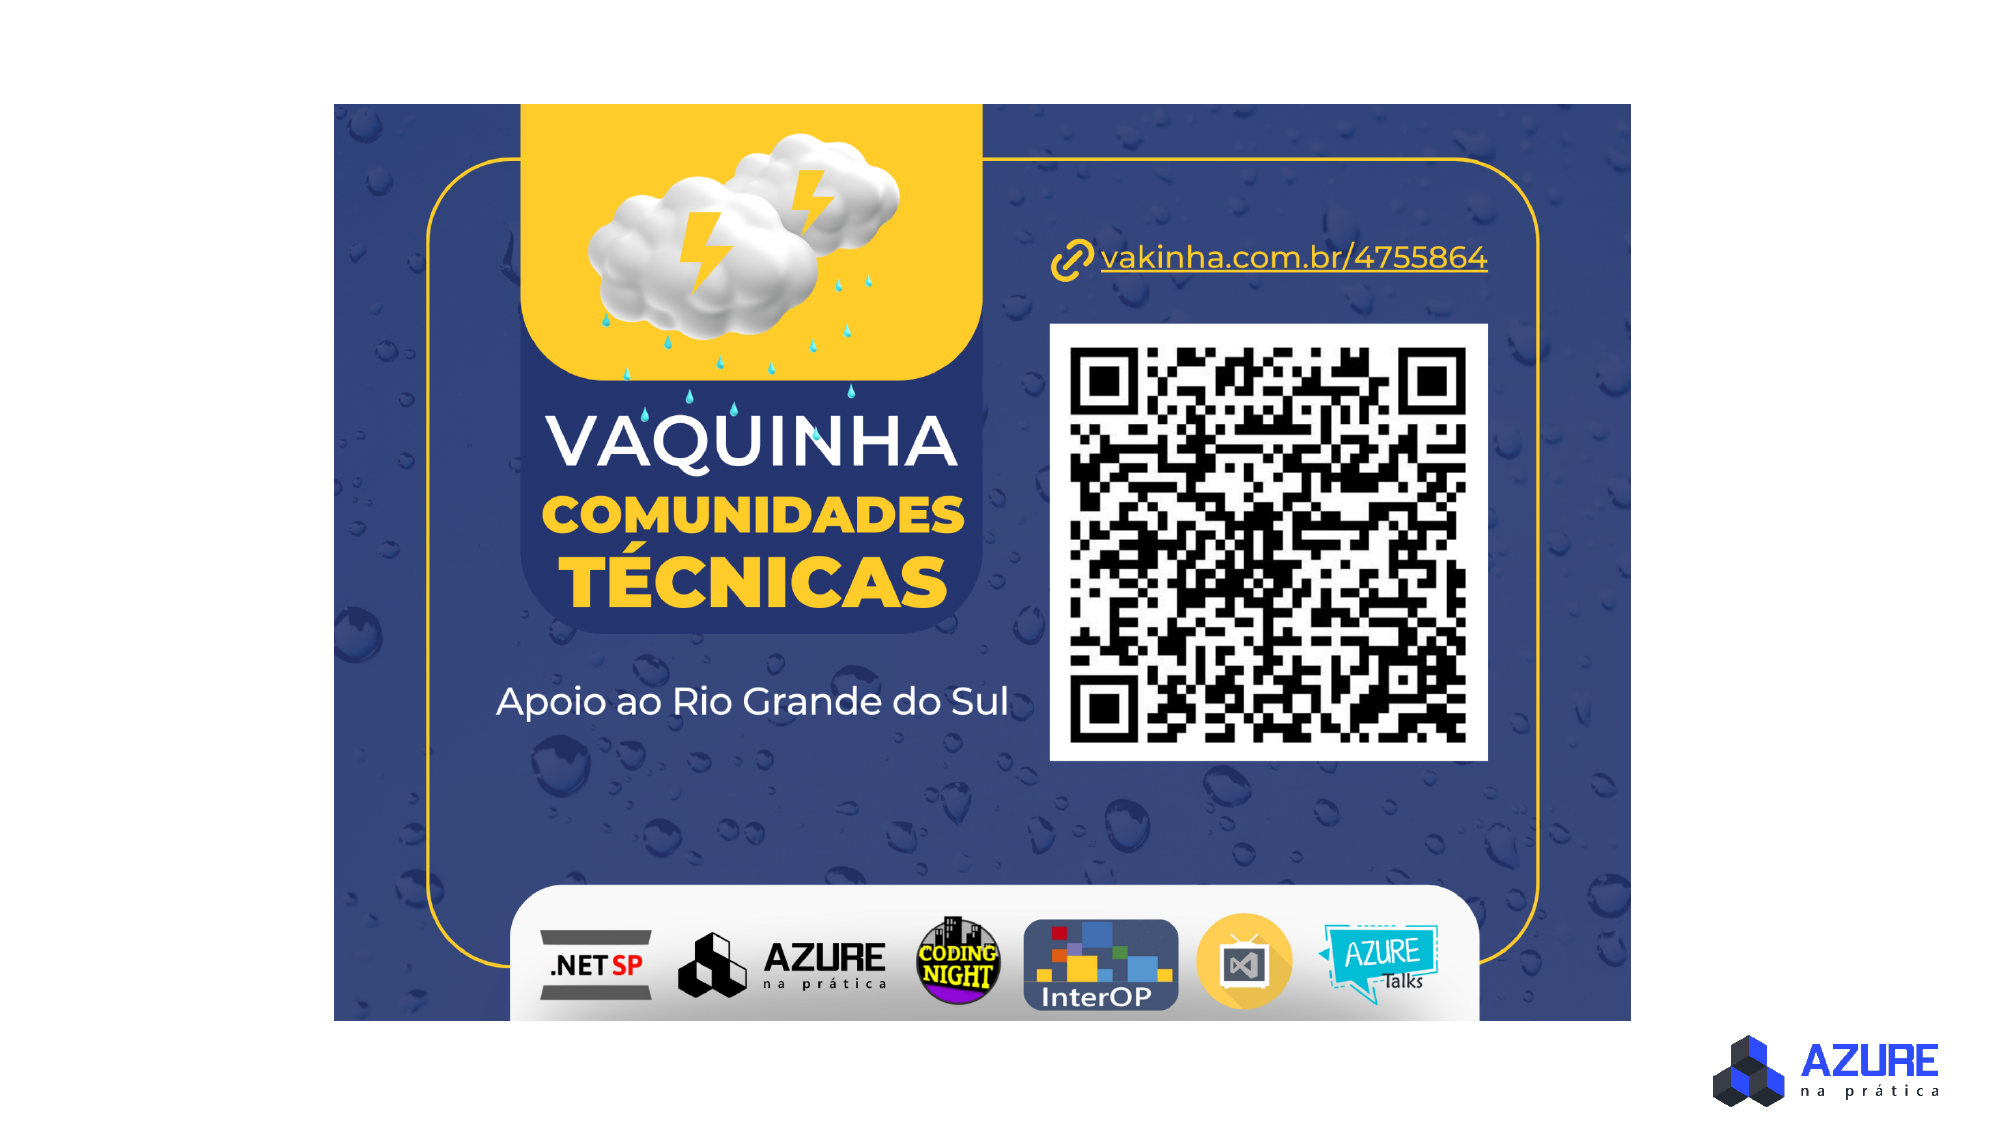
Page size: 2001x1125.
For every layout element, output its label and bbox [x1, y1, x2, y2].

list [334, 104, 1631, 1021]
picture [1713, 1035, 1938, 1107]
